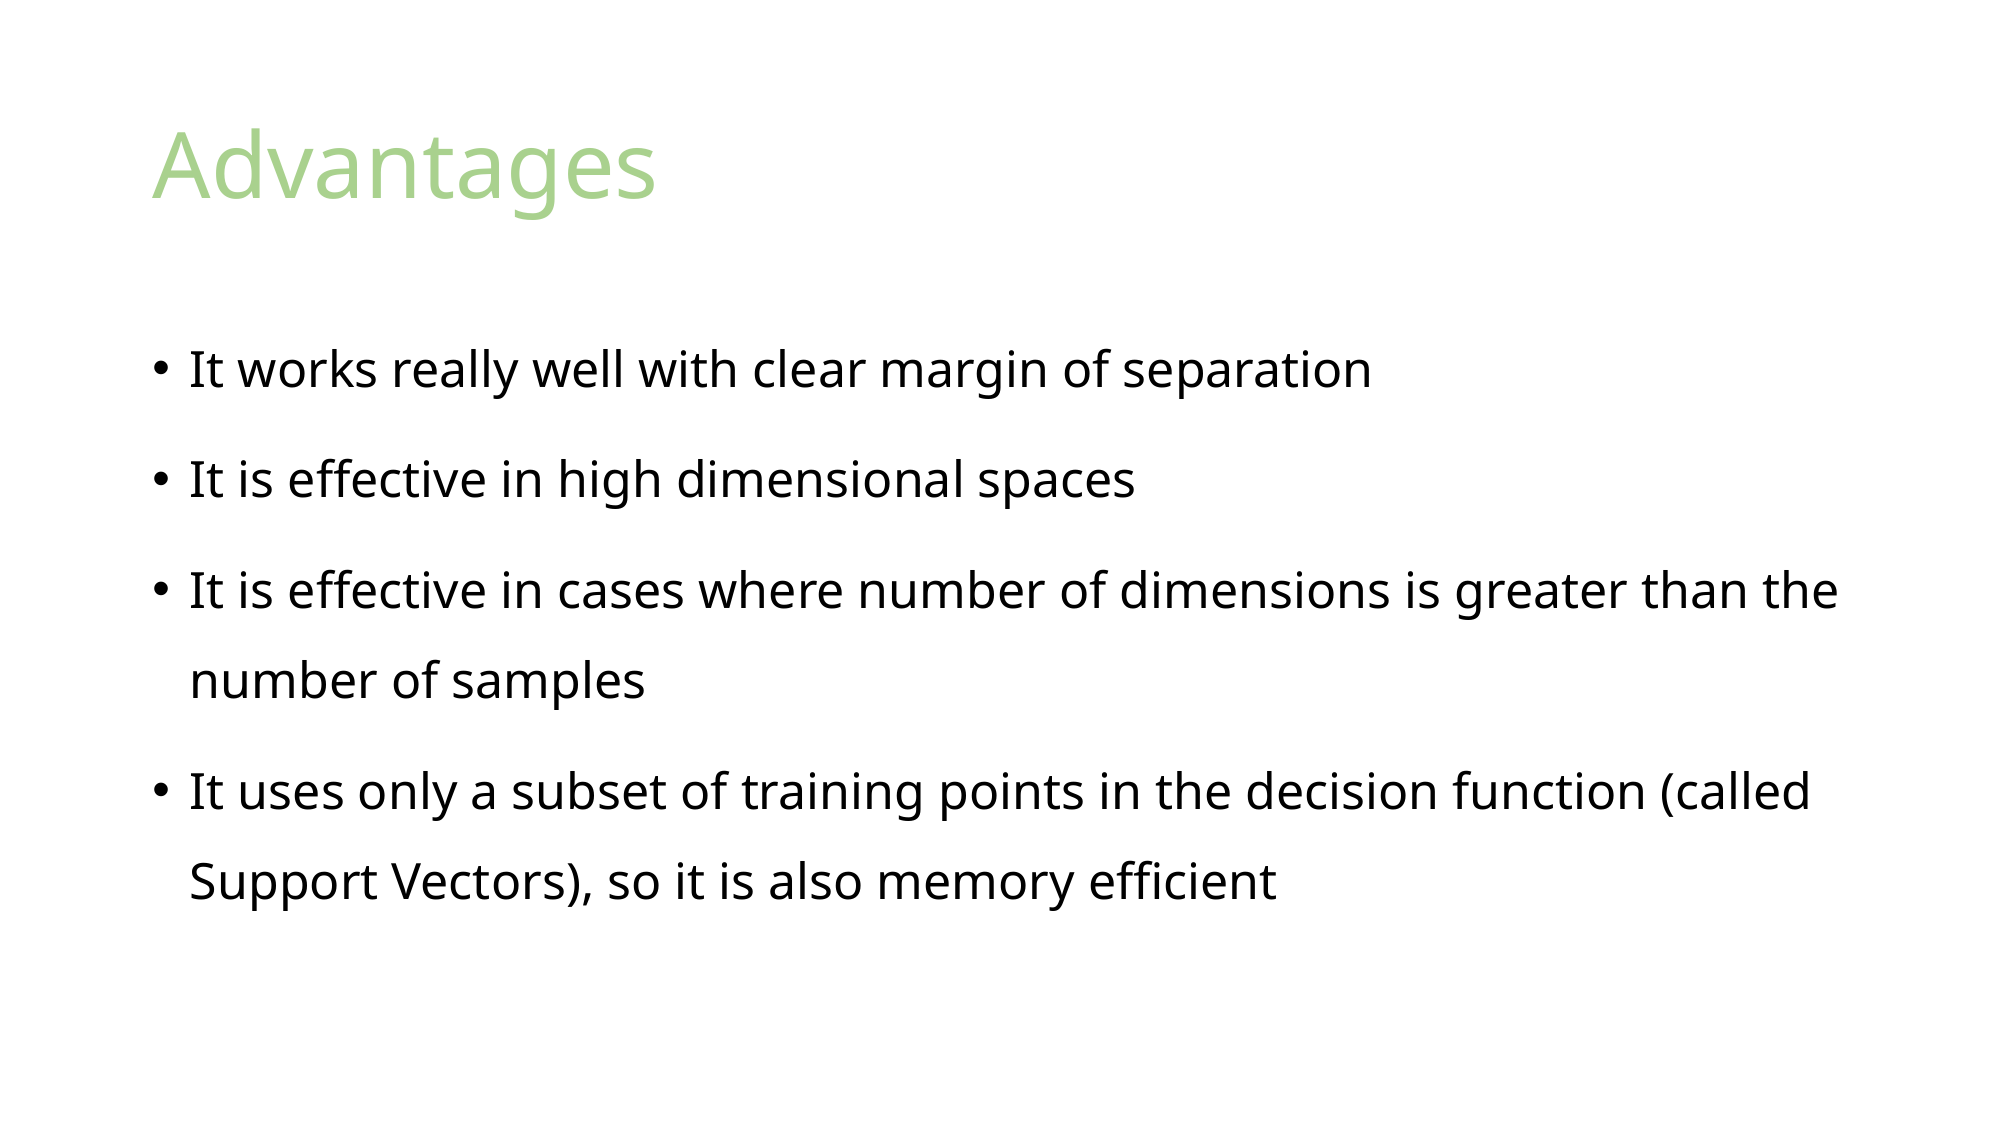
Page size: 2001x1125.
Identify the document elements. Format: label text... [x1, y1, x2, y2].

list It works really well with clear margin of separation It is effective in high dimensional spaces It is effective in cases where number of dimensions is greater than the number of samples It uses only a subset of training points in the decision function (called Support Vectors), so it is also memory efficient [137, 299, 1863, 1014]
title Advantages [137, 59, 1863, 278]
